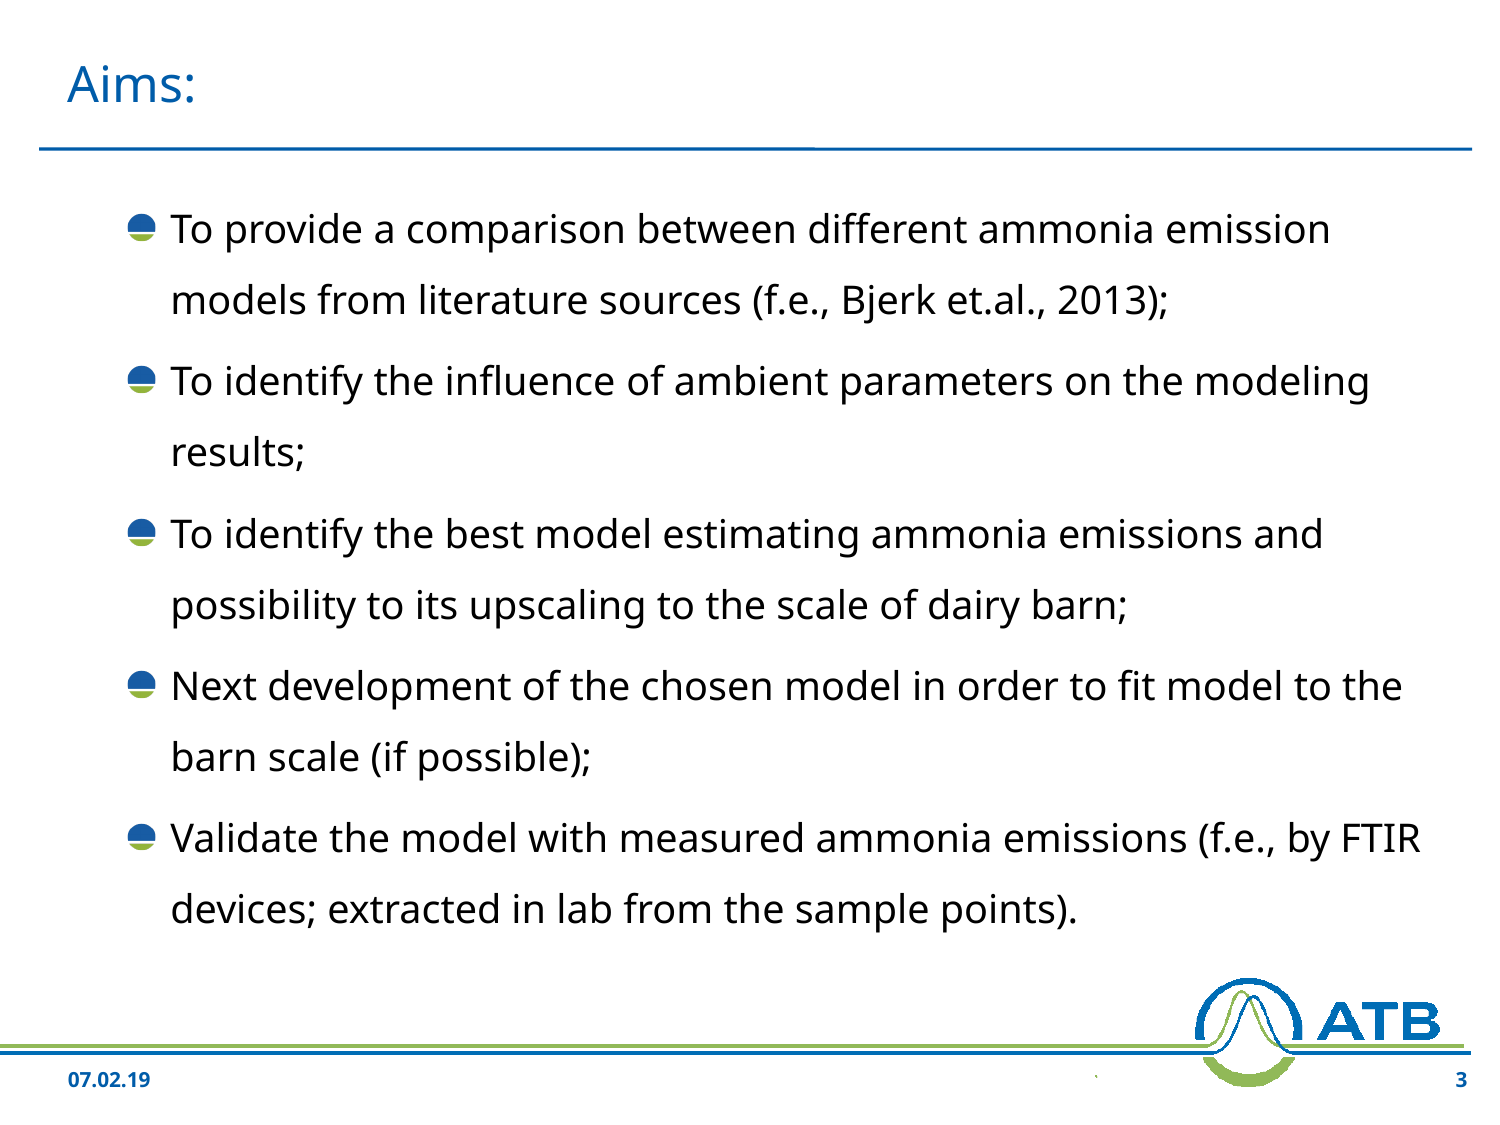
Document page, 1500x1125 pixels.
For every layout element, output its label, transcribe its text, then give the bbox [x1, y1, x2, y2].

text_box 07.02.19 [53, 1058, 243, 1103]
text_box Aims: [53, 45, 1425, 197]
text_box To provide a comparison between different ammonia emission models from literature sources (f.e., Bjerk et.al., 2013); To identify the influence of ambient parameters on the modeling results; To identify the best model estimating ammonia emissions and possibility to its upscaling to the scale of dairy barn; Next development of the chosen model in order to fit model to the barn scale (if possible); Validate the model with measured ammonia emissions (f.e., by FTIR devices; extracted in lab from the sample points). [112, 172, 1447, 946]
text_box 3 [1363, 1058, 1483, 1103]
